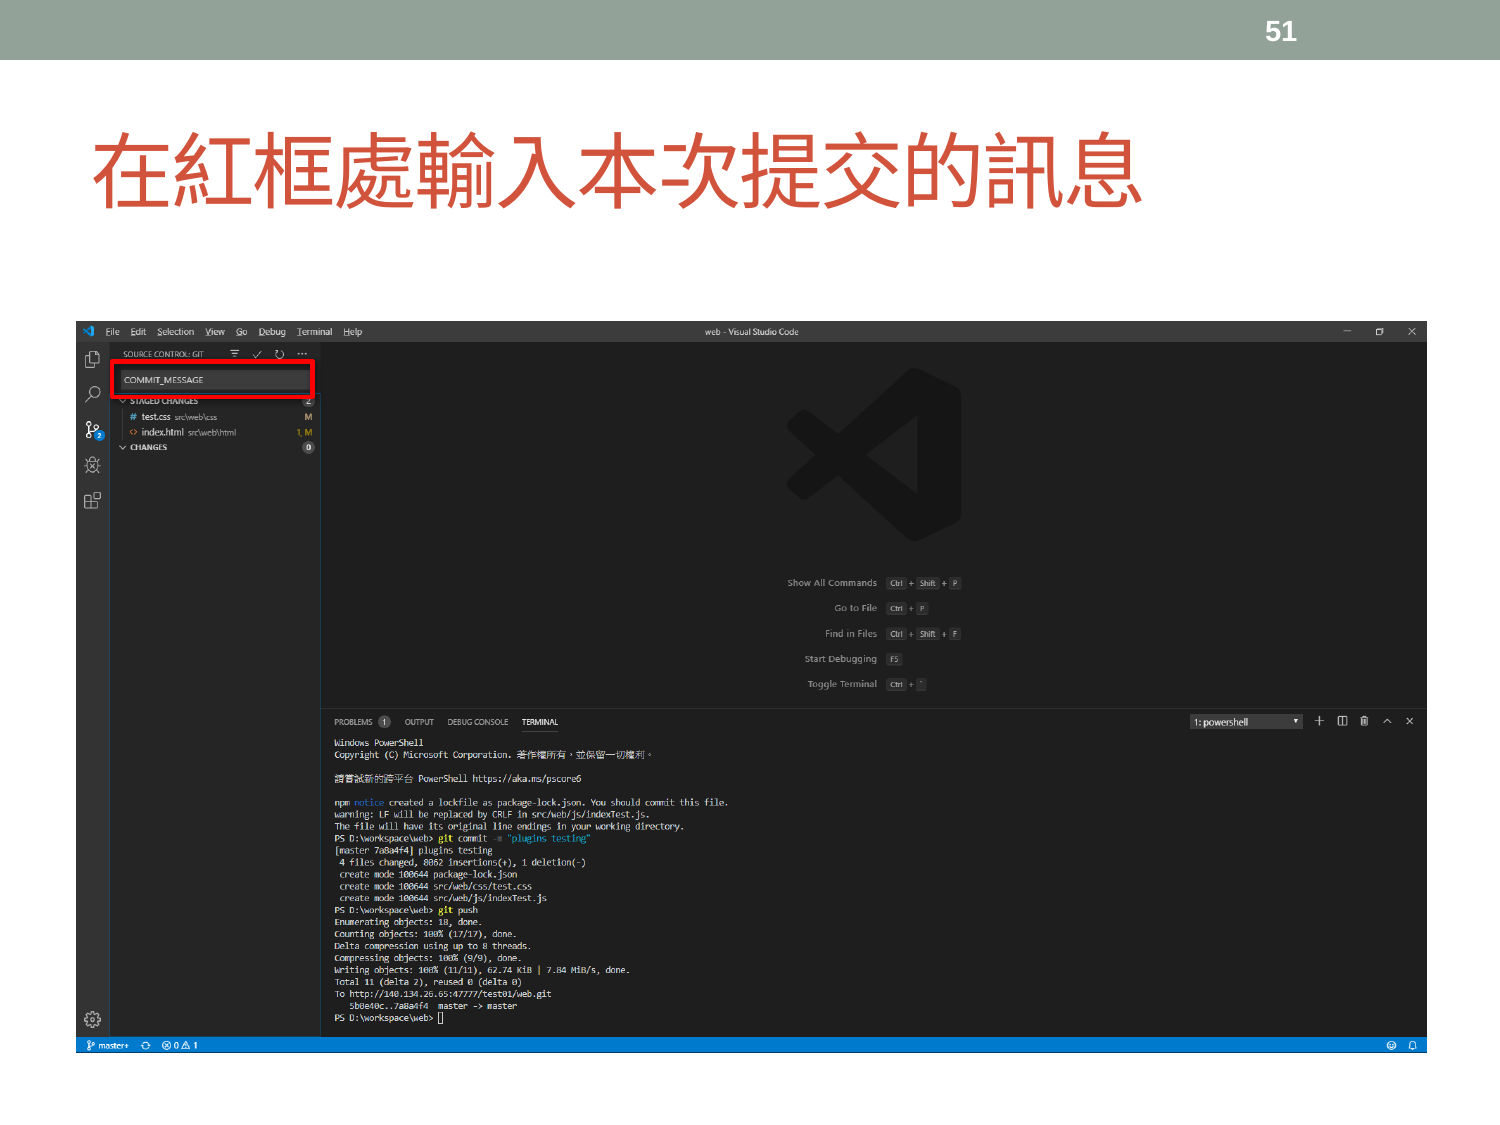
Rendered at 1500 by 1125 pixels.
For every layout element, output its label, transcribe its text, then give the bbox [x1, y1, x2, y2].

slide_number 51 [1250, 3, 1425, 57]
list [76, 320, 1427, 1053]
title 在紅框處輸入本次提交的訊息 [75, 87, 1425, 250]
